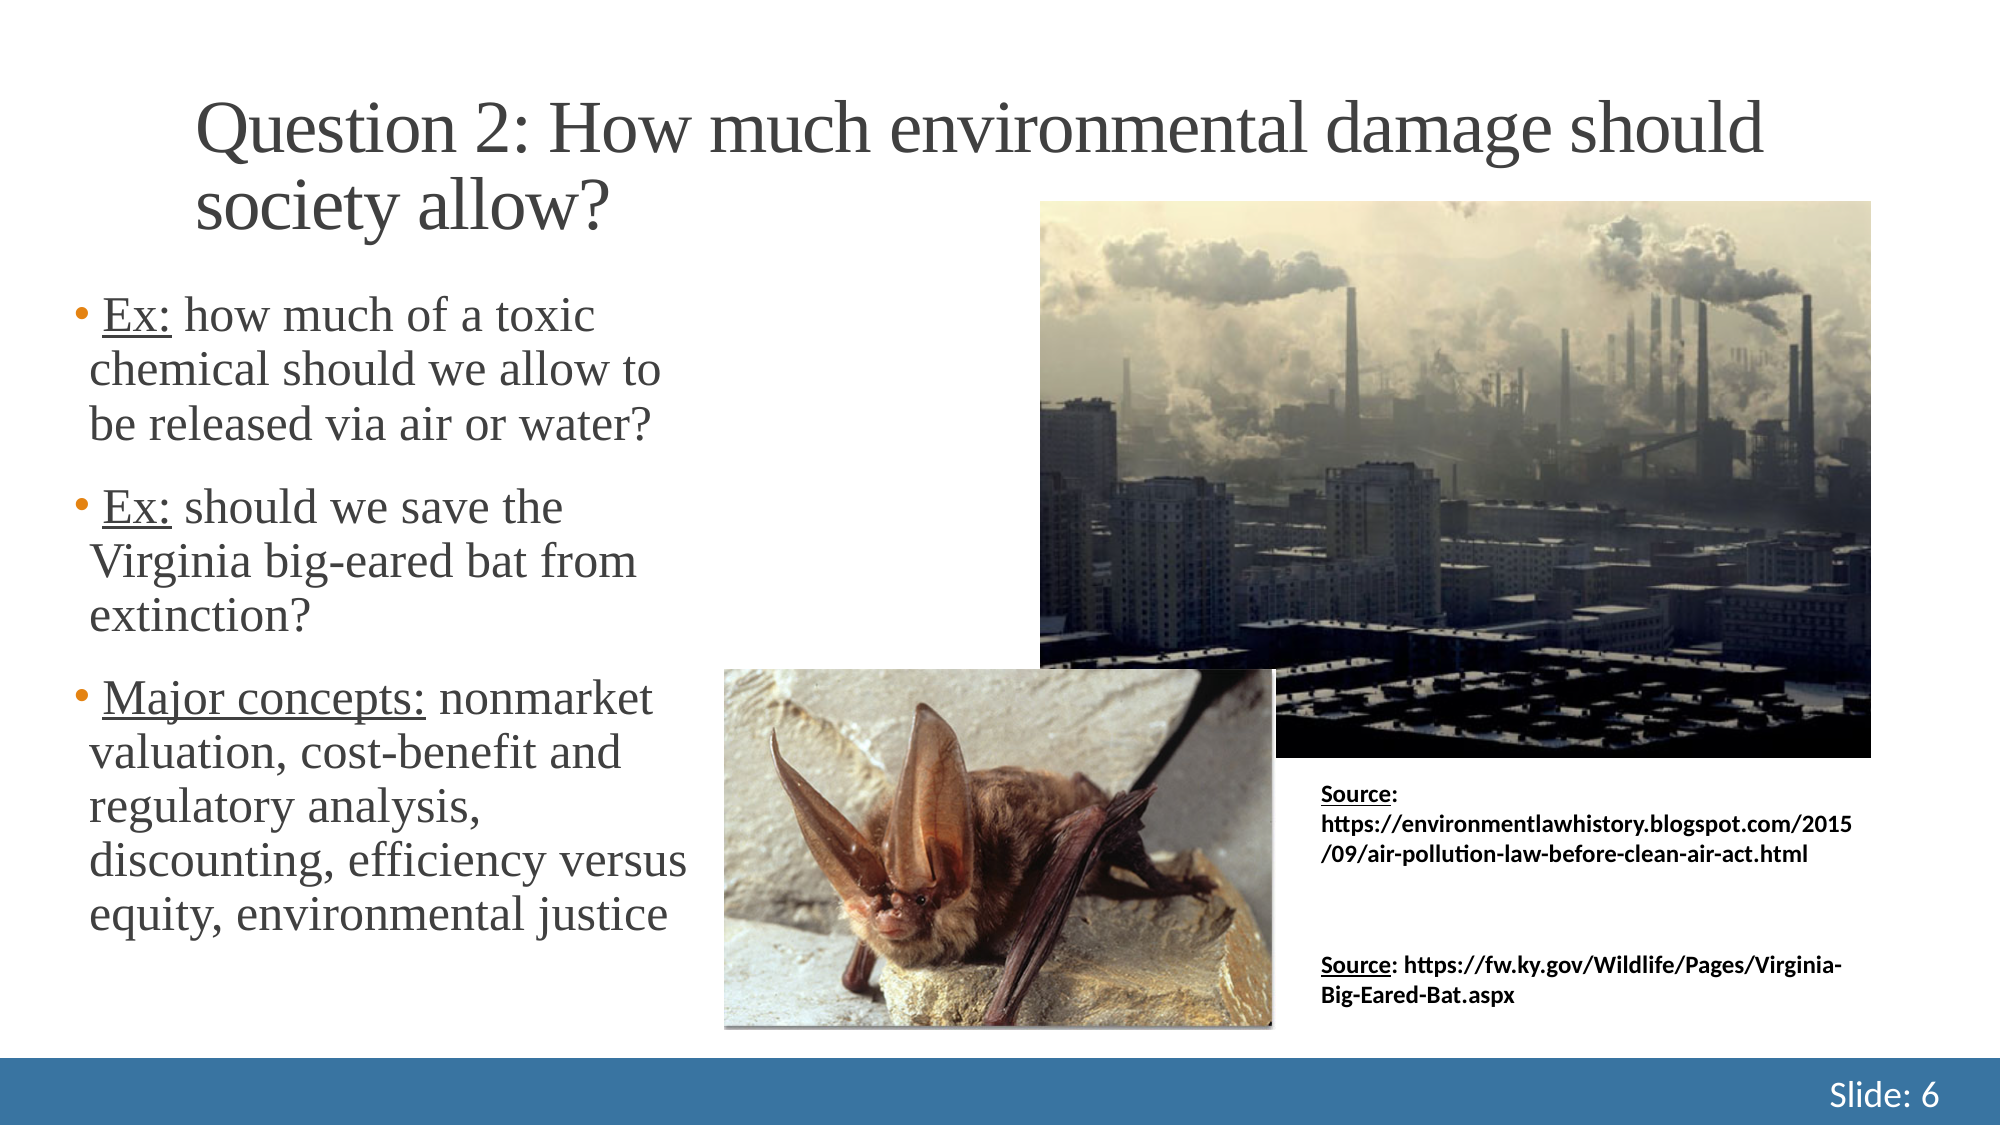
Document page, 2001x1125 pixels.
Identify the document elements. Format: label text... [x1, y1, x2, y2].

title Question 2: How much environmental damage should society allow? [180, 72, 1830, 253]
text_box Source: https://fw.ky.gov/Wildlife/Pages/Virginia-Big-Eared-Bat.aspx [1306, 941, 1871, 1017]
text_box Source: https://environmentlawhistory.blogspot.com/2015/09/air-pollution-law-before-clean-air-act.html [1306, 770, 1871, 876]
list Ex: how much of a toxic chemical should we allow to be released via air or water? Ex: should we save the Virginia big-eared bat from extinction? Major concepts: nonmarket valuation, cost-benefit and regulatory analysis, discounting, efficiency versus equity, environmental justice [74, 281, 709, 1018]
picture [724, 201, 1871, 1030]
